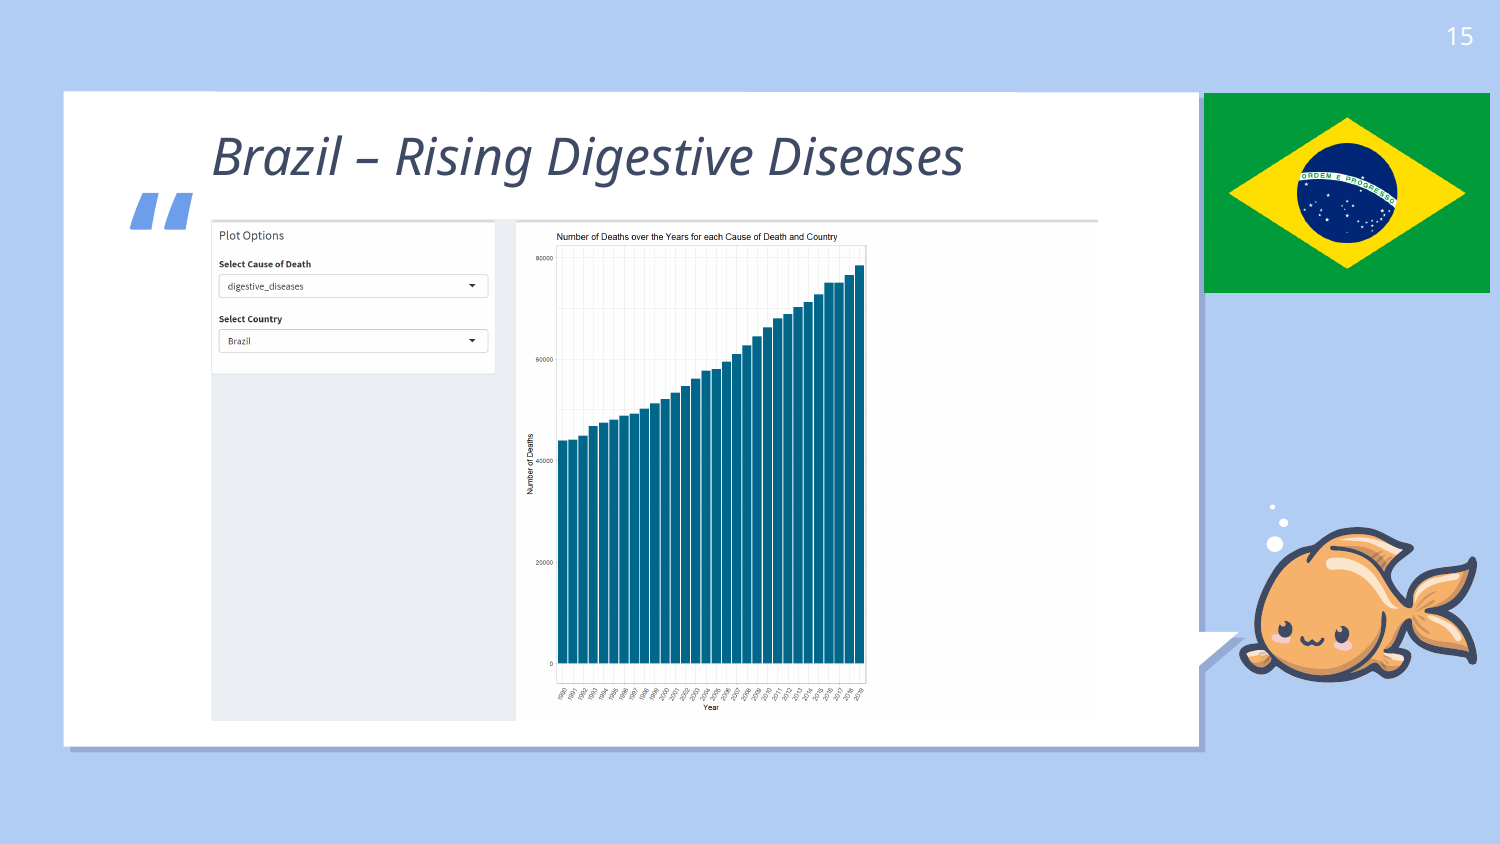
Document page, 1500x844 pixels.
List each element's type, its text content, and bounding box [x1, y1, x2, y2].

slide_number 15 [1399, 5, 1490, 70]
list Brazil – Rising Digestive Diseases [196, 108, 1092, 243]
picture [211, 219, 1099, 722]
picture [1204, 92, 1490, 293]
